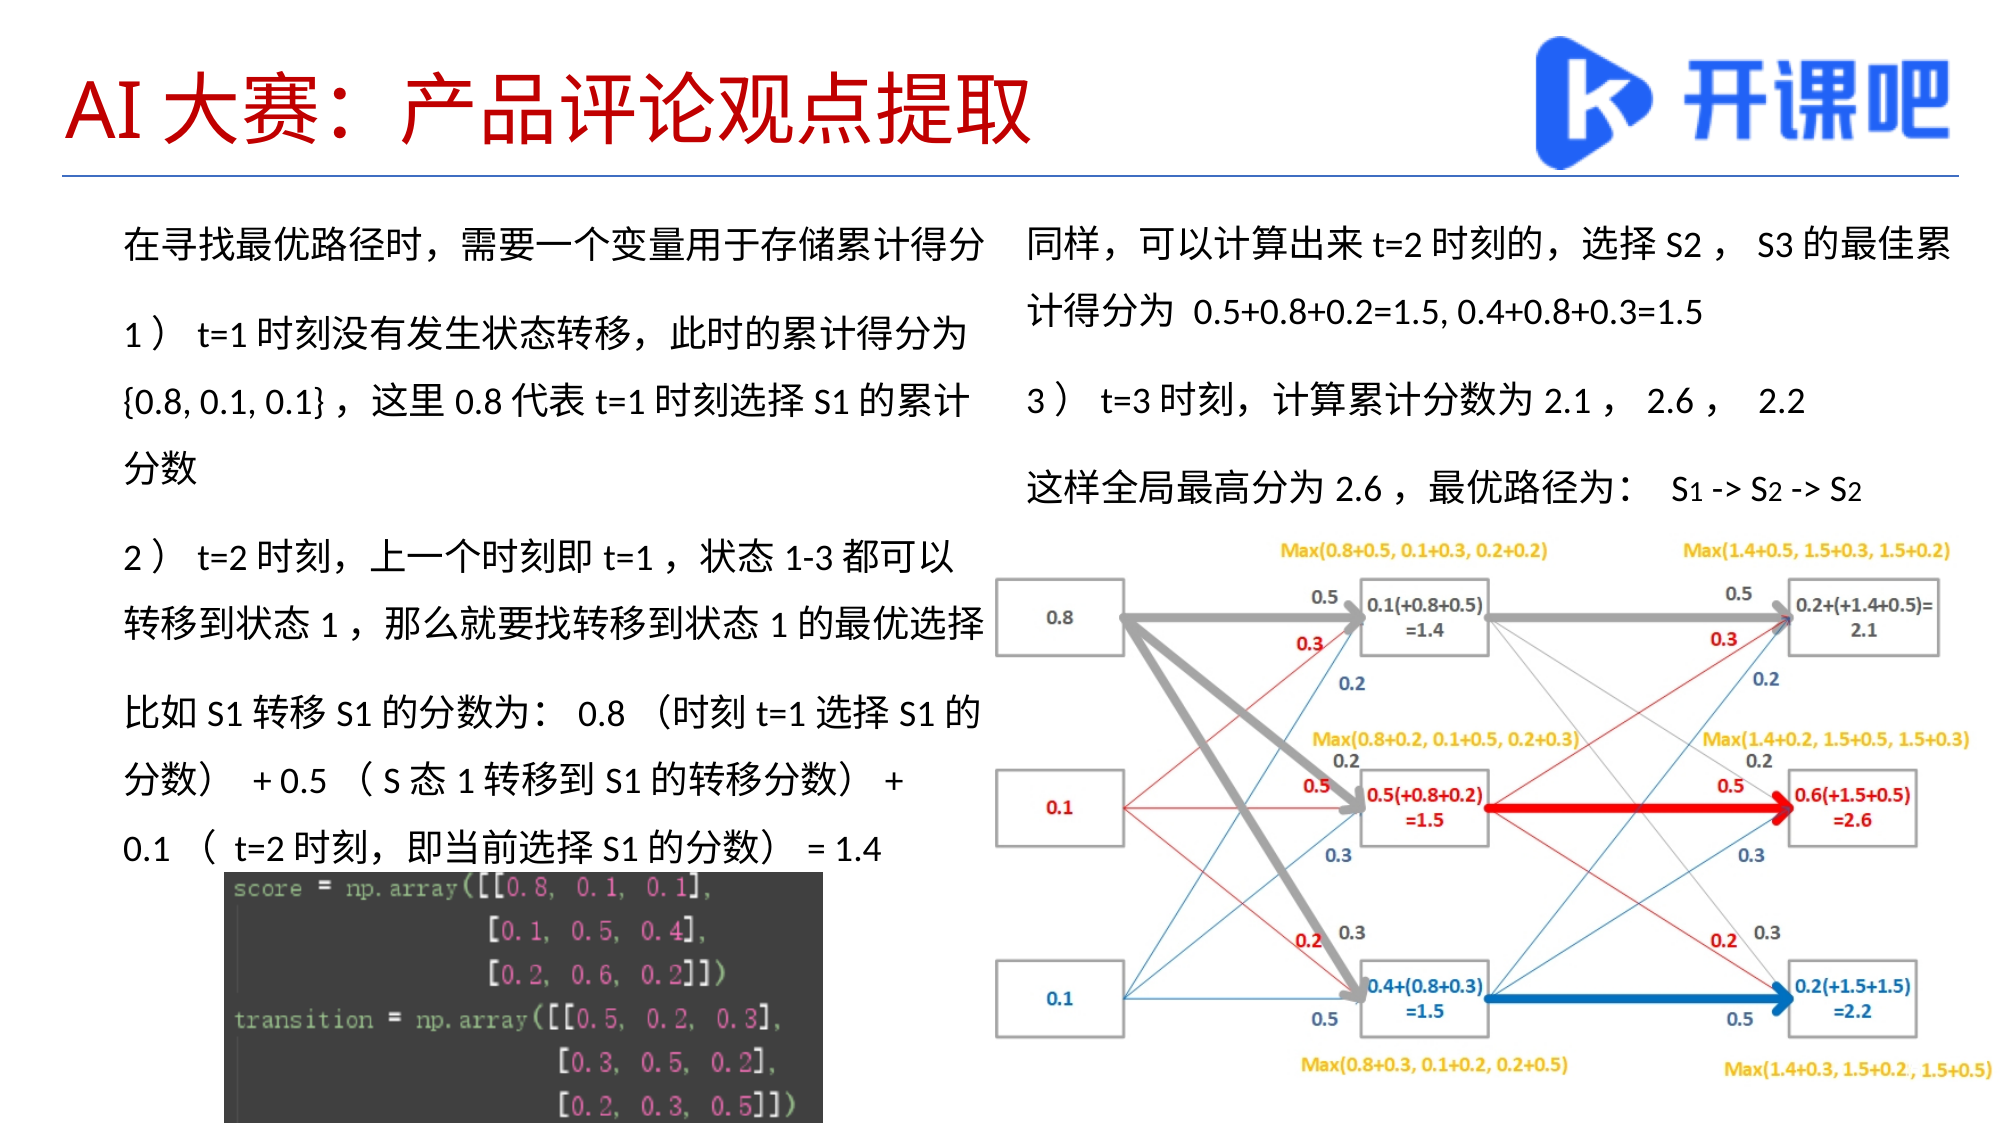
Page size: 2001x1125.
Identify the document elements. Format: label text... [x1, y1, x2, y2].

text_box 在寻找最优路径时，需要一个变量用于存储累计得分 1）t=1时刻没有发生状态转移，此时的累计得分为{0.8, 0.1, 0.1}，这里0.8代表t=1时刻选择S1的累计分数 2）t=2时刻，上一个时刻即t=1，状态1-3都可以转移到状态1，那么就要找转移到状态1的最优选择 比如S1转移S1的分数为：0.8（时刻t=1选择S1的分数） + 0.5（S态1转移到S1的转移分数）+ 0.1（ t=2时刻，即当前选择S1的分数）= 1.4 [115, 191, 1000, 1007]
picture [993, 530, 2000, 1094]
title AI大赛：产品评论观点提取 [57, 59, 1728, 167]
picture [224, 872, 823, 1123]
picture [1534, 36, 1952, 170]
text_box 同样，可以计算出来t=2时刻的，选择S2，S3的最佳累计得分为 0.5+0.8+0.2=1.5, 0.4+0.8+0.3=1.5 3）t=3时刻，计算累计分数为2.1，2.6， 2.2 这样全局最高分为2.6，最优路径为： S1 -> S2 -> S2 [1018, 189, 1971, 530]
